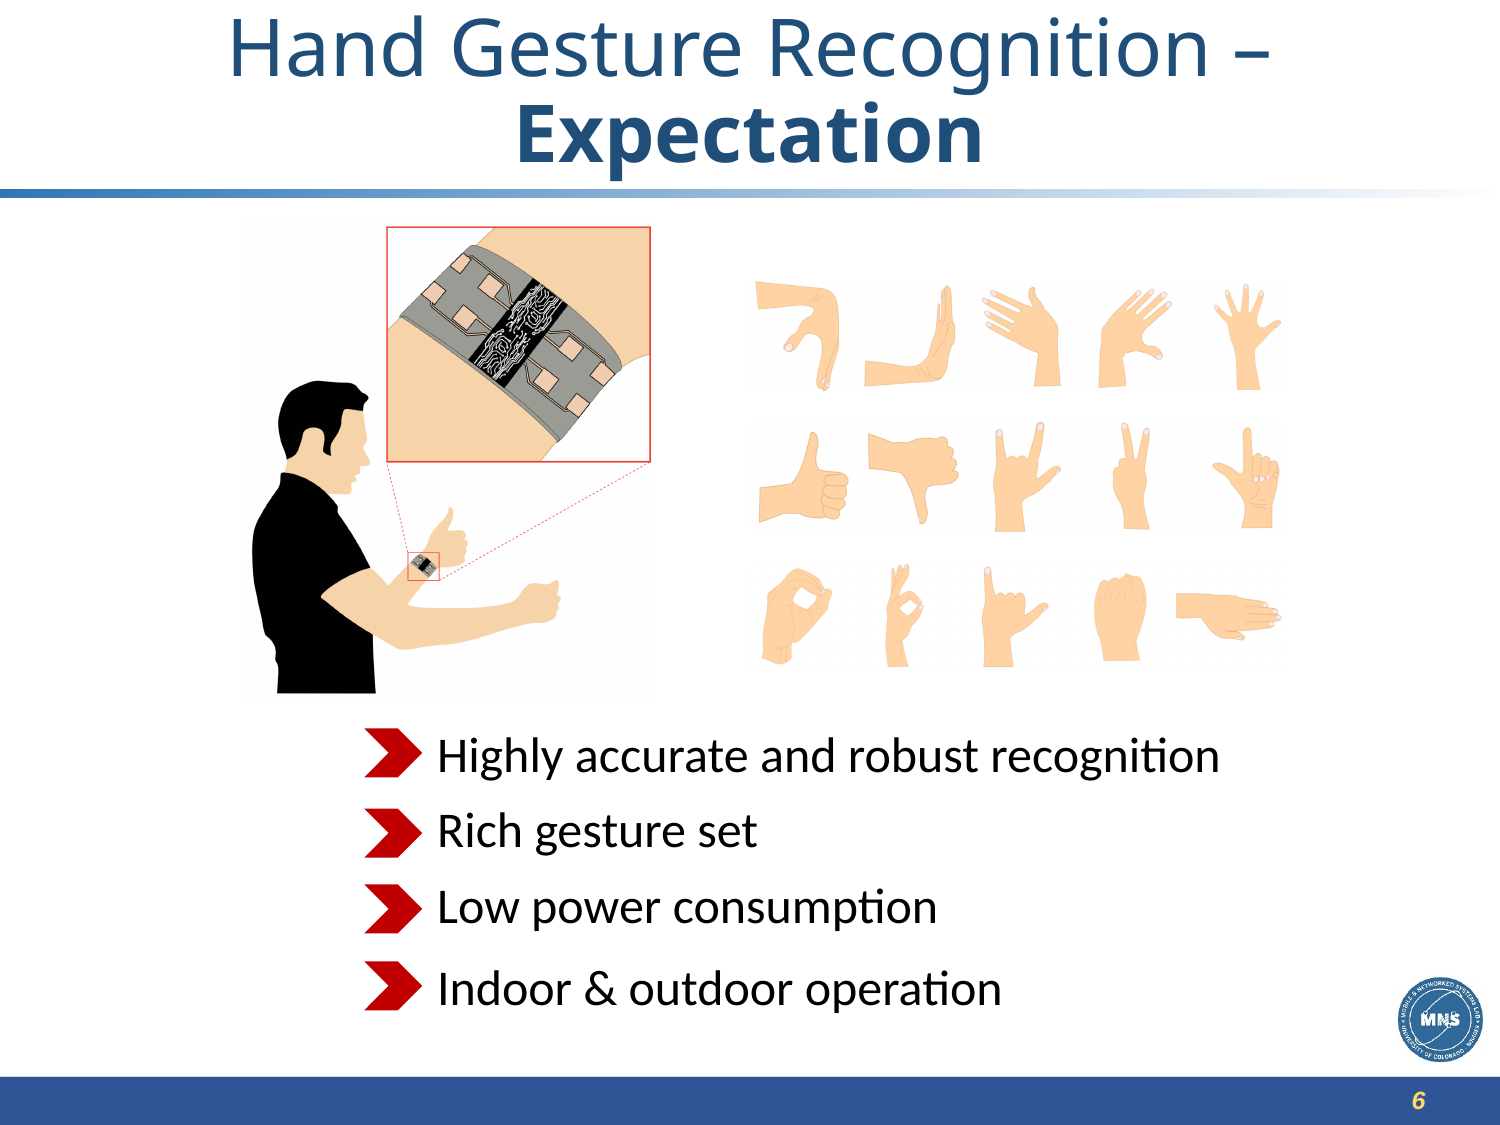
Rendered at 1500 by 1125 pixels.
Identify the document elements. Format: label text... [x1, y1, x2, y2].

picture [1396, 975, 1485, 1064]
text_box Indoor & outdoor operation [421, 946, 1248, 1024]
picture [240, 218, 657, 702]
text_box [361, 807, 424, 859]
text_box [361, 727, 424, 779]
text_box Rich gesture set [421, 789, 1248, 865]
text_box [749, 279, 1286, 672]
text_box [361, 883, 424, 935]
text_box [361, 960, 424, 1012]
title Hand Gesture Recognition – Expectation [0, 0, 1500, 188]
text_box Low power consumption [421, 865, 1248, 942]
text_box Highly accurate and robust recognition [421, 713, 1248, 789]
